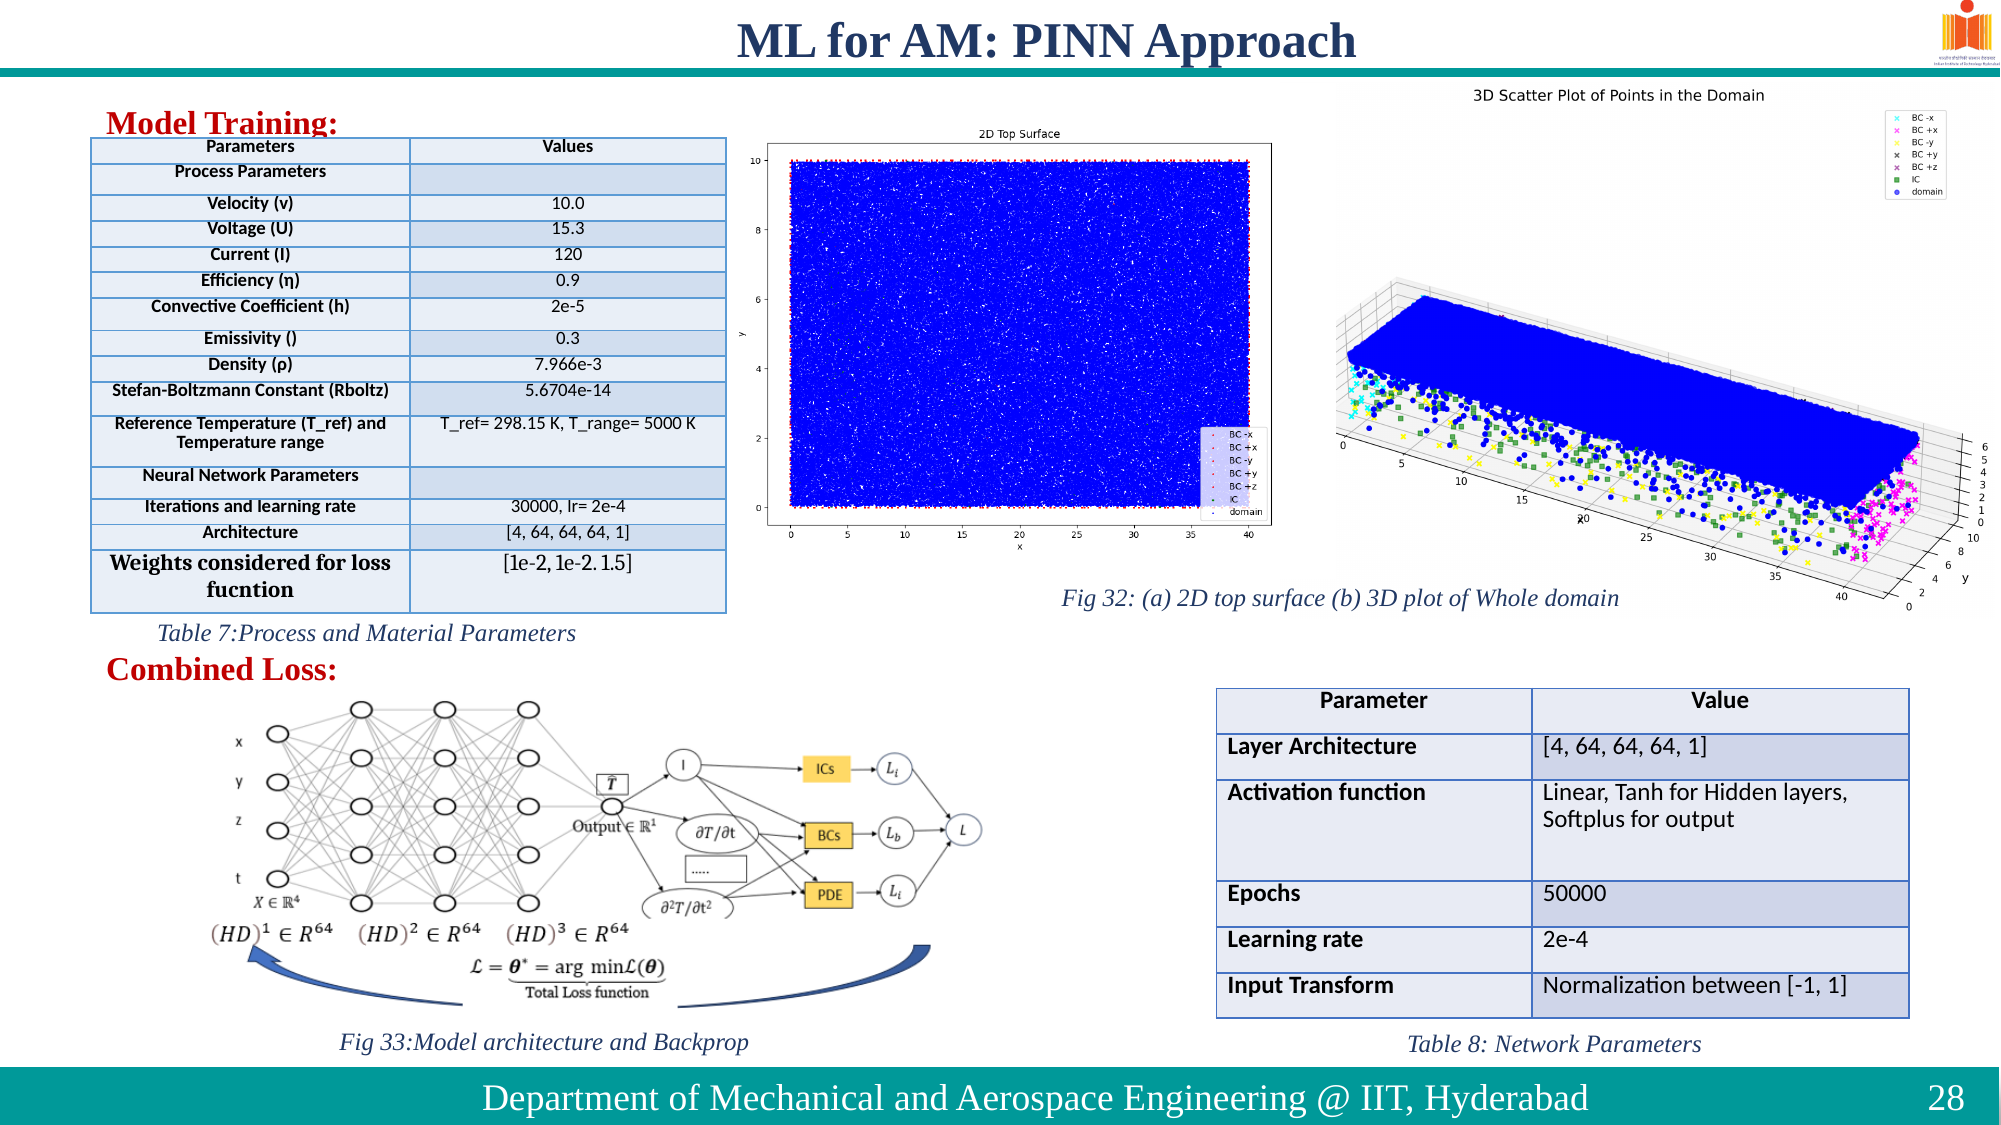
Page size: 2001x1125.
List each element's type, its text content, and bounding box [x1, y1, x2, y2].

table_cell Learning rate [1217, 928, 1531, 972]
slide_number 28 [1893, 1065, 1999, 1125]
table_header Parameter [1217, 689, 1531, 733]
table_cell [4, 64, 64, 64, 1] [1533, 735, 1908, 779]
table_cell Epochs [1217, 882, 1531, 926]
text_box Fig 32: (a) 2D top surface (b) 3D plot of Whole domain [1046, 579, 1280, 619]
text_box Model Training: [91, 73, 1124, 137]
text_box Table 7:Process and Material Parameters [142, 609, 608, 654]
table_cell Layer Architecture [1217, 735, 1531, 779]
text_box Table 8: Network Parameters [1392, 1019, 1959, 1065]
table_cell Input Transform [1217, 974, 1531, 1017]
table_header Value [1533, 689, 1908, 733]
table_cell 50000 [1533, 882, 1908, 926]
table_cell Linear, Tanh for Hidden layers, Softplus for output [1533, 781, 1908, 880]
table_cell Normalization between [-1, 1] [1533, 974, 1908, 1017]
table_cell 2e-4 [1533, 928, 1908, 972]
text_box Fig 33:Model architecture and Backprop [324, 1018, 891, 1064]
picture [686, 71, 1995, 619]
table_cell Activation function [1217, 781, 1531, 880]
text_box ML for AM: PINN Approach [47, 0, 2000, 75]
picture [187, 688, 986, 1009]
